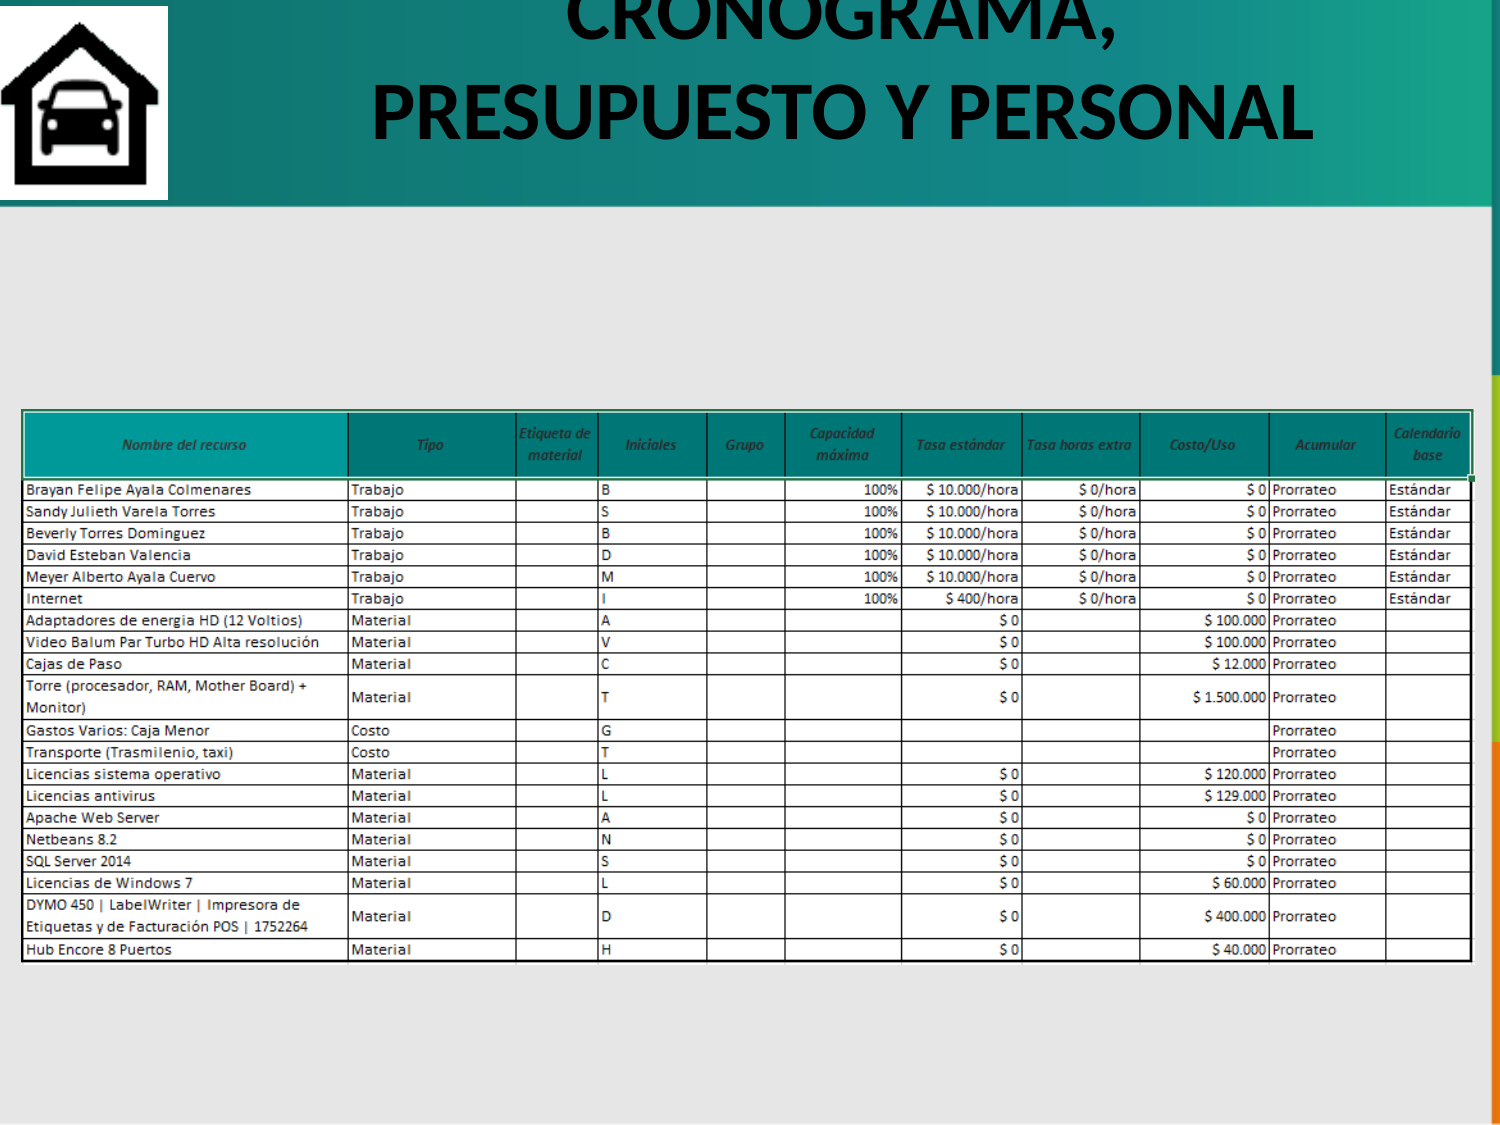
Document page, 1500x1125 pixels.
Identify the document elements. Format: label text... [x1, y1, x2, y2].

picture [0, 0, 1500, 1125]
title CRONOGRAMA, PRESUPUESTO Y PERSONAL [350, 0, 1337, 212]
